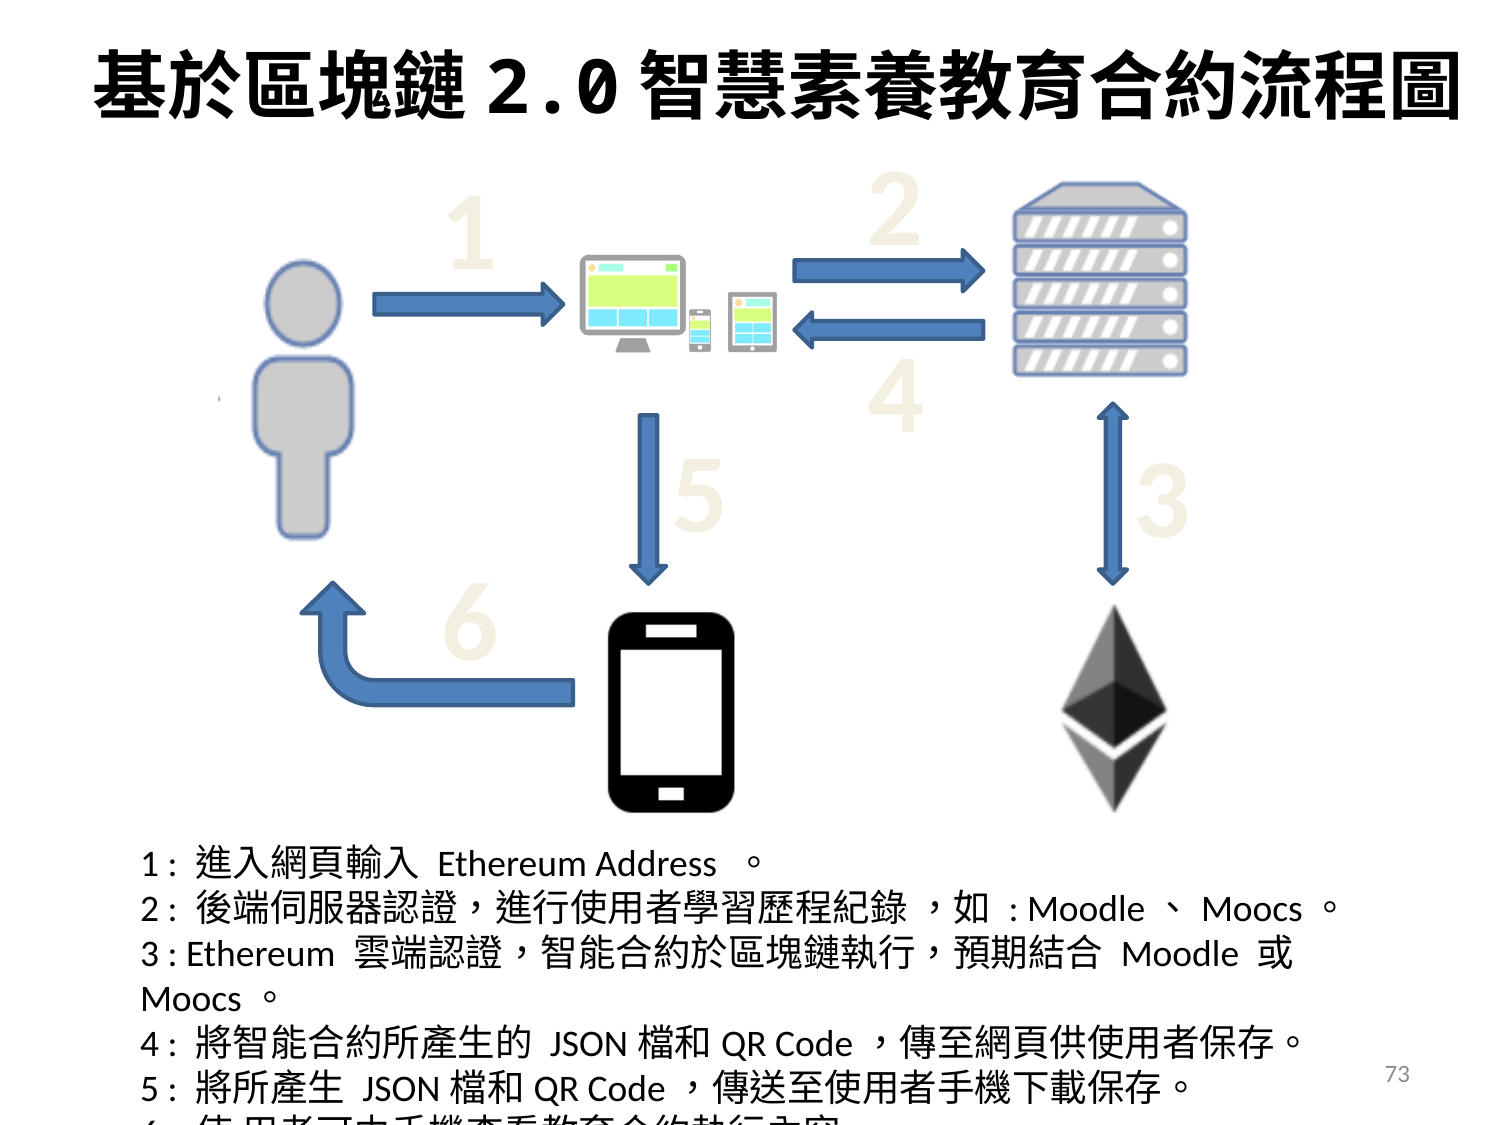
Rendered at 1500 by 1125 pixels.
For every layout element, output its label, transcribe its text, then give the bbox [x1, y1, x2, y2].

text_box 1 : 進入網頁輸入 Ethereum Address 。 2 : 後端伺服器認證，進行使用者學習歷程紀錄 ，如 : Moodle、Moocs。 3 : Ethereum 雲端認證，智能合約於區塊鏈執行，預期結合 Moodle 或 Moocs。 4 : 將智能合約所產生的 JSON檔和QR Code，傳至網頁供使用者保存。 5 : 將所產生 JSON檔和QR Code，傳送至使用者手機下載保存。 6 : 使 用者可由手機查看教育合約執行內容。 [125, 831, 1447, 1125]
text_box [218, 125, 1206, 824]
text_box 基於區塊鏈2.0智慧素養教育合約流程圖 [77, 30, 1479, 136]
